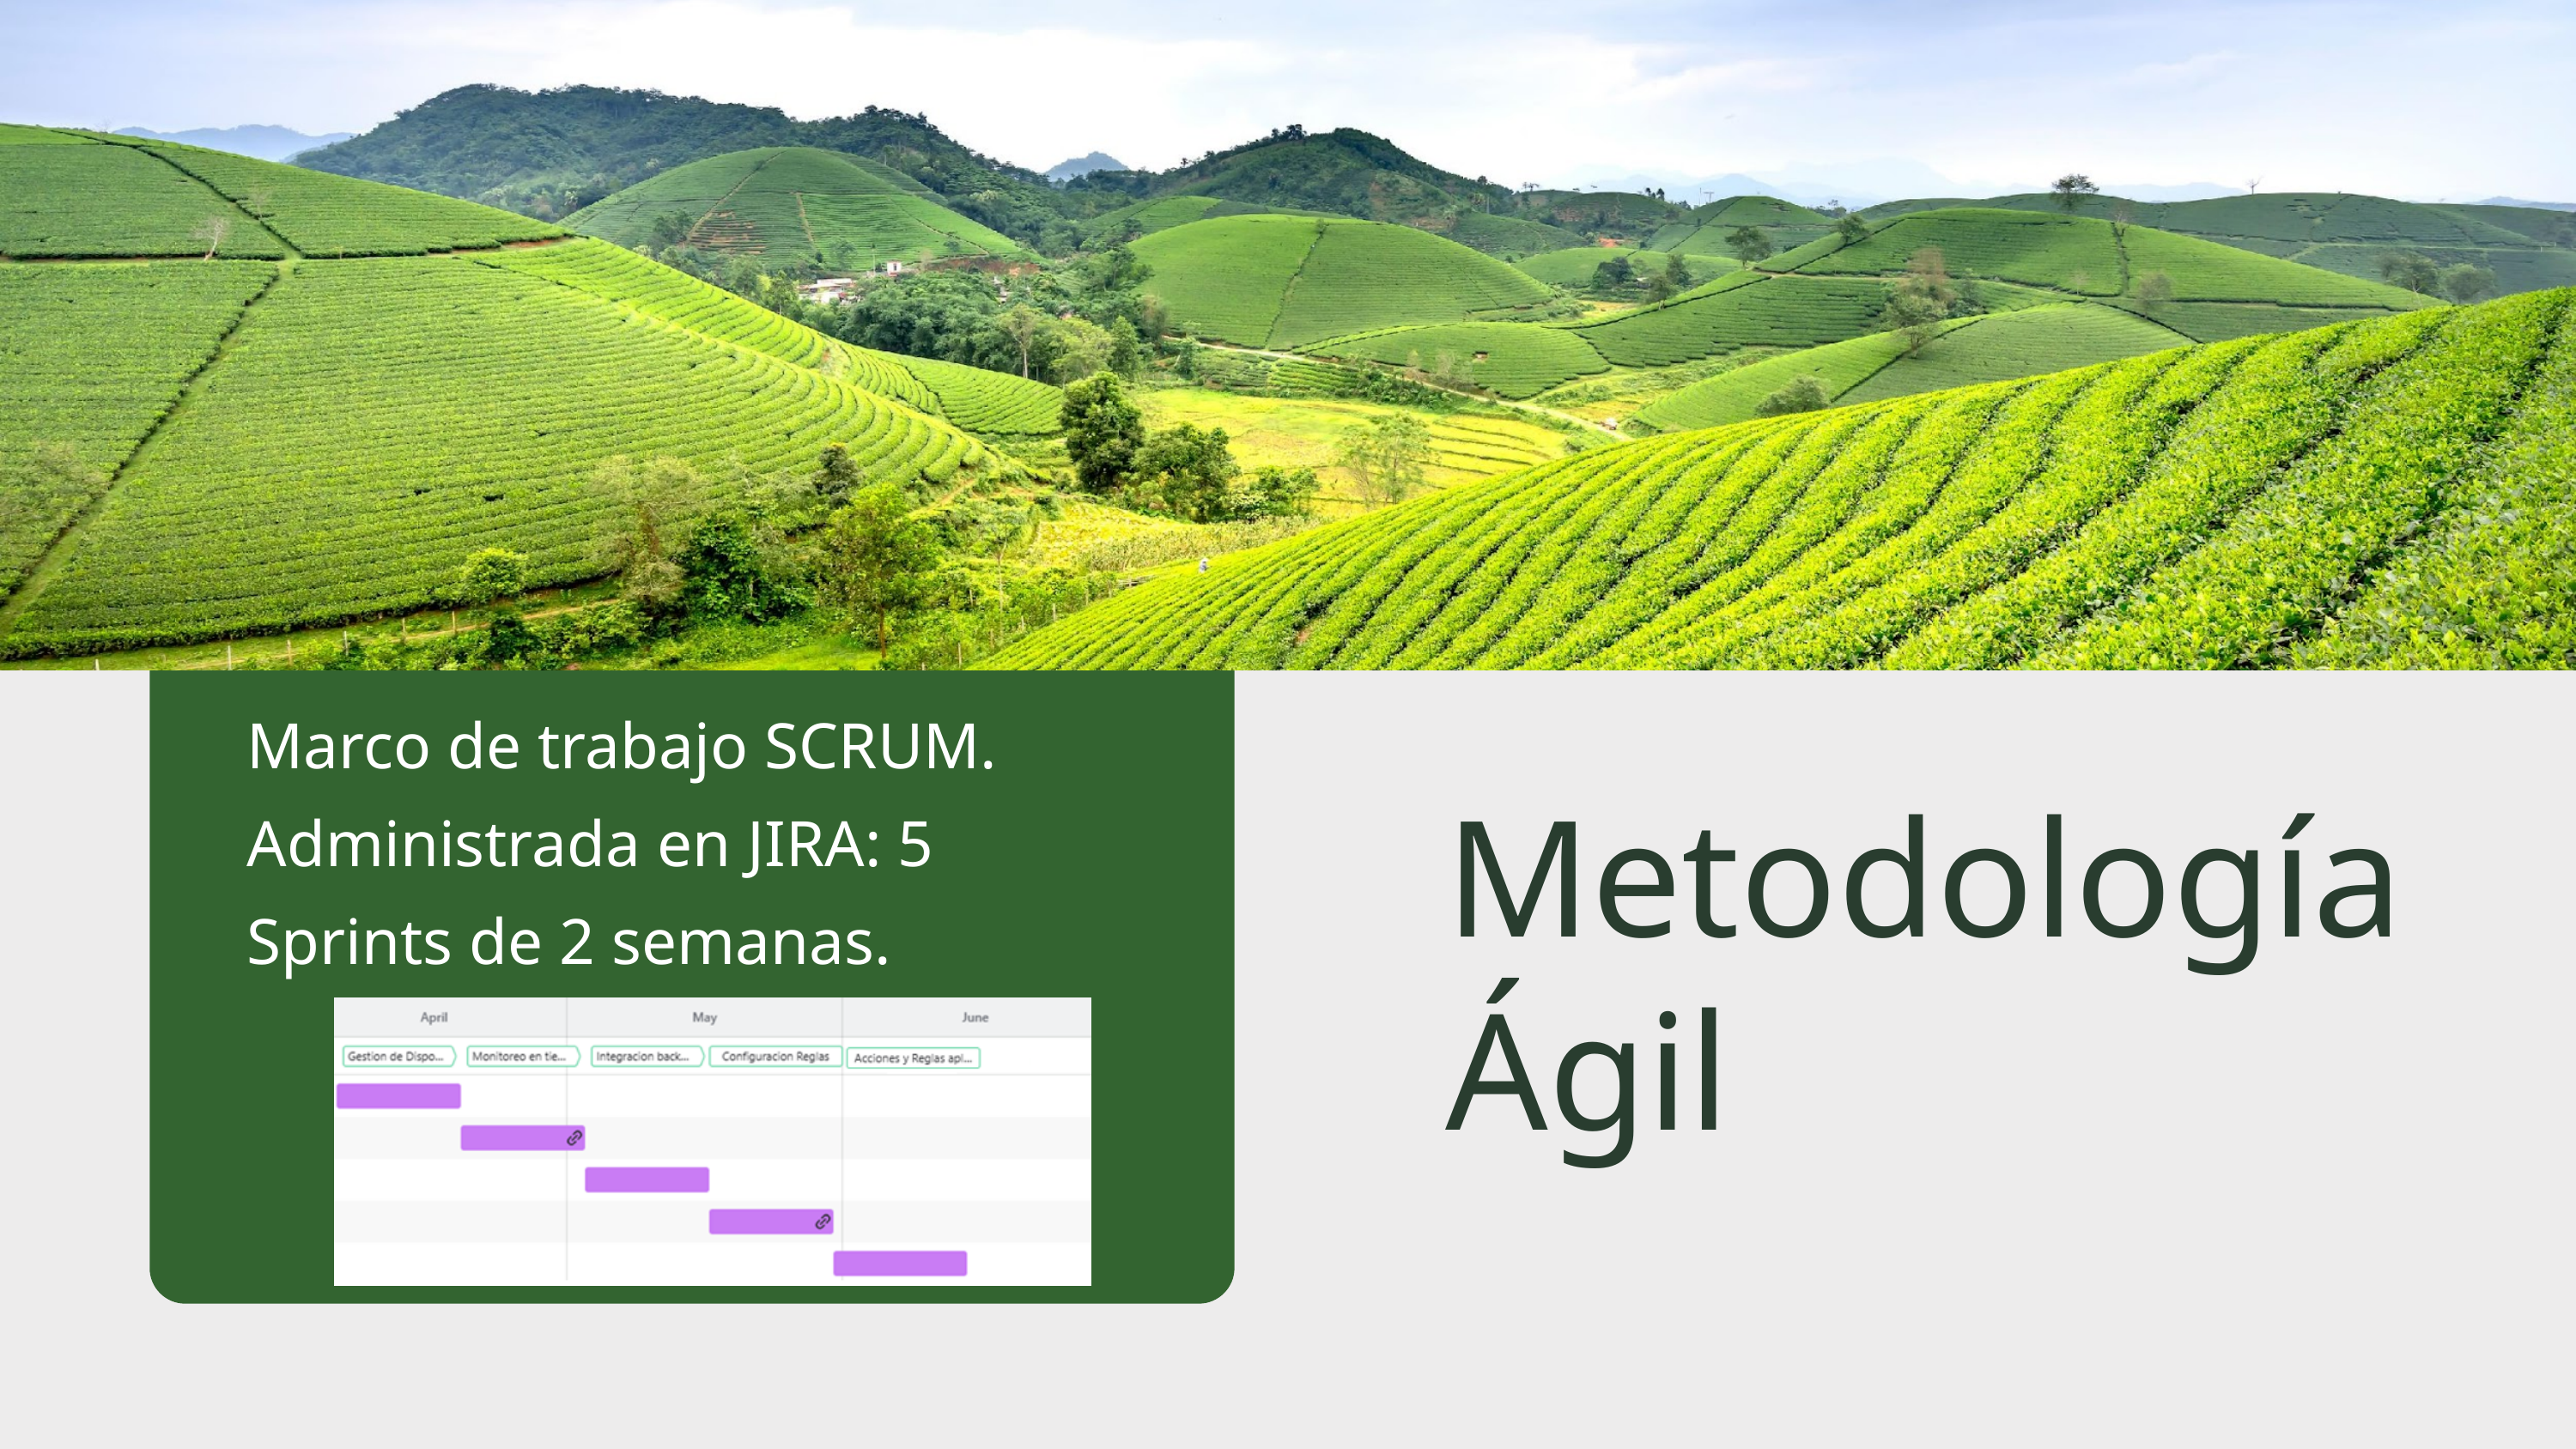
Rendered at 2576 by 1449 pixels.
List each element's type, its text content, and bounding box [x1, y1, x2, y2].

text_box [149, 680, 1235, 1304]
text_box Metodología Ágil [1445, 775, 2427, 1162]
picture [0, 0, 2576, 670]
picture [334, 997, 1092, 1286]
